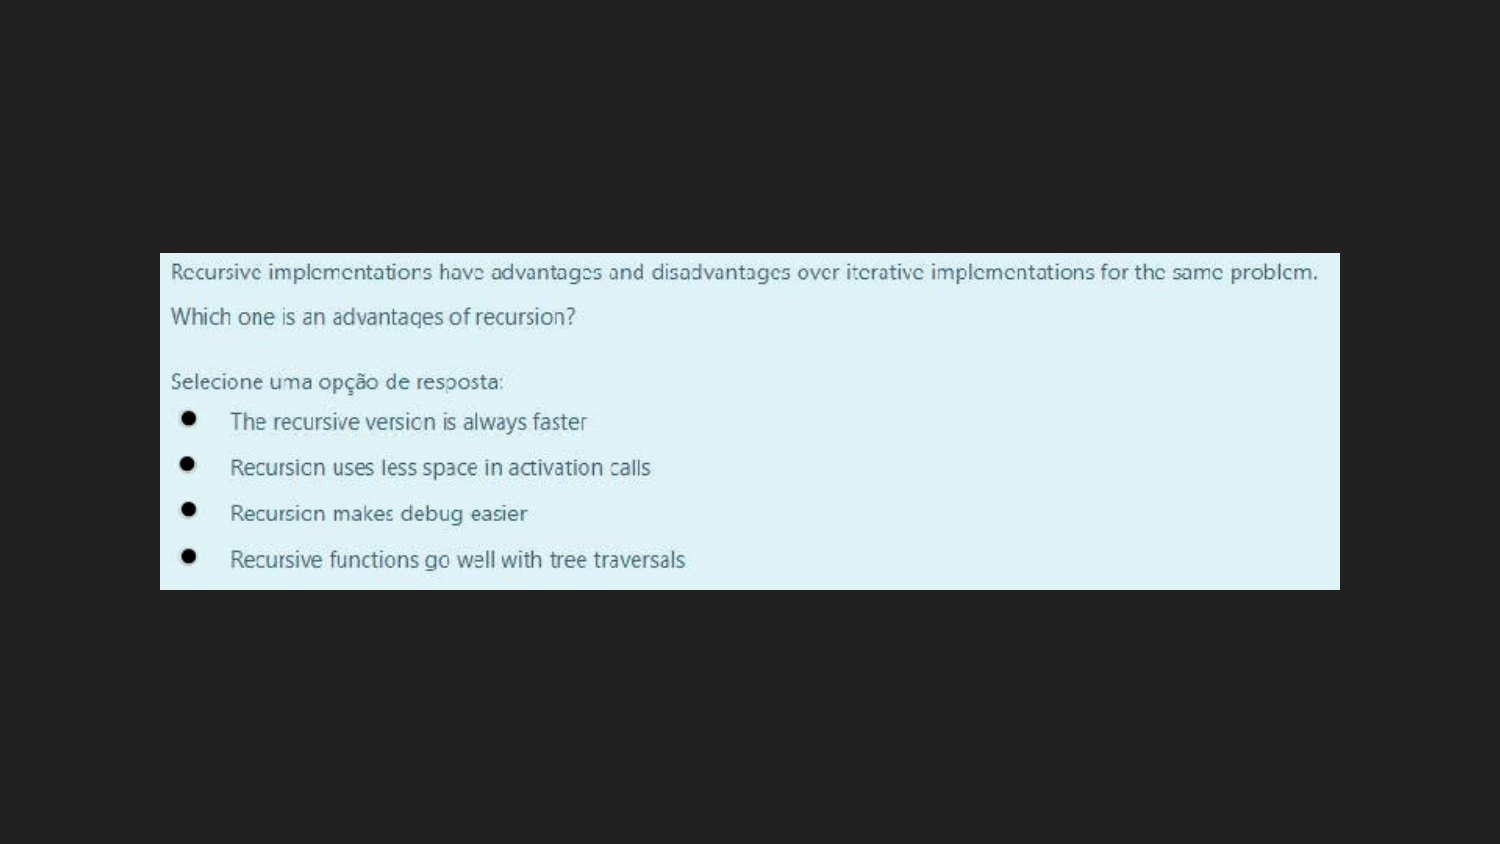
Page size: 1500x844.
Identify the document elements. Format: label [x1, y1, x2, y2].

picture [159, 253, 1340, 591]
